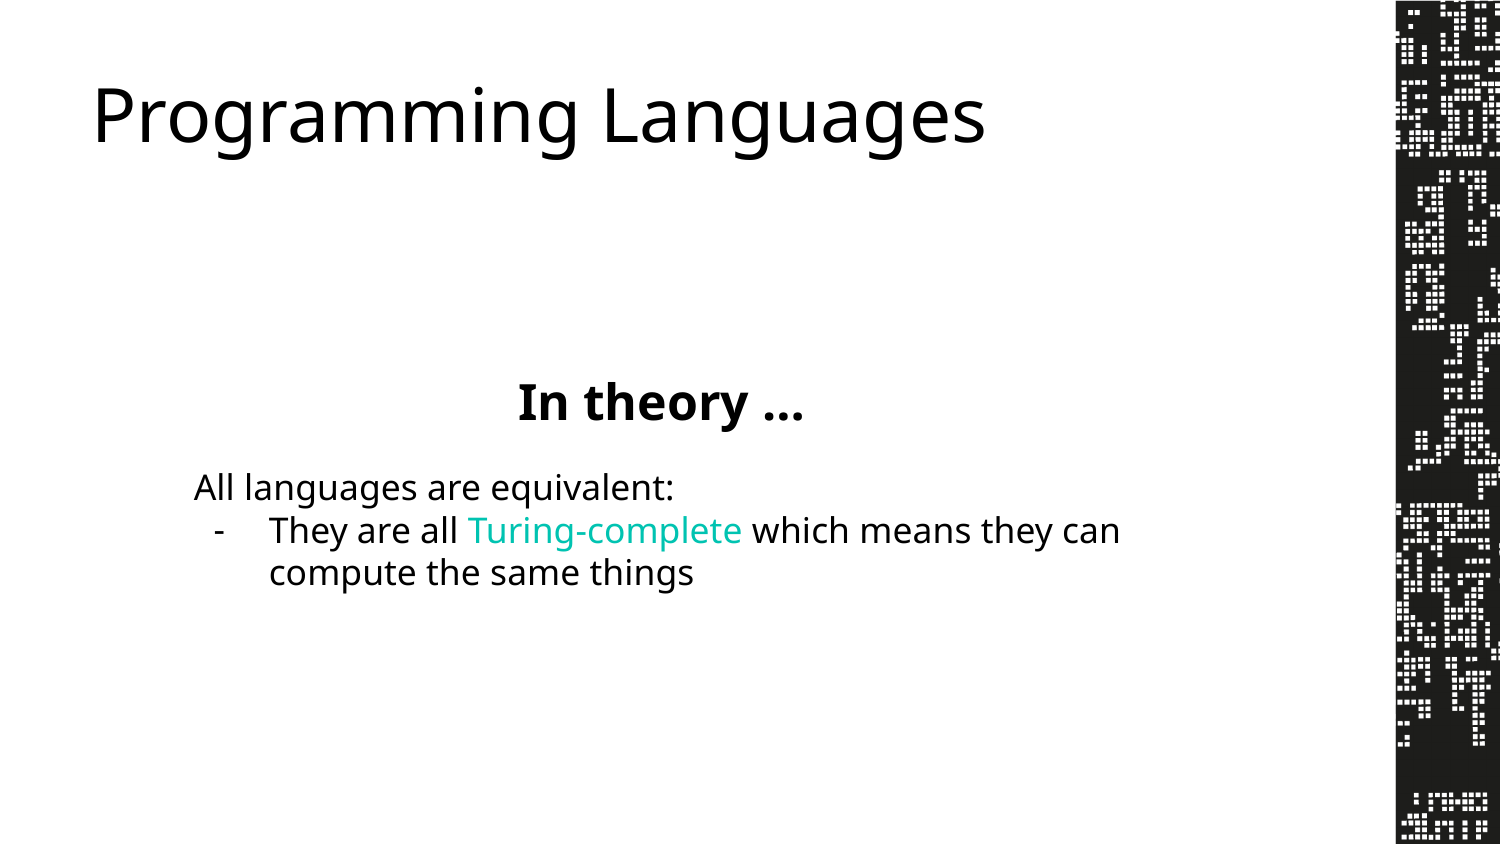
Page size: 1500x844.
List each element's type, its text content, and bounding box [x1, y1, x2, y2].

text_box In theory … All languages are equivalent: They are all Turing-complete which means they can compute the same things [178, 355, 1145, 589]
picture [1396, 2, 1500, 843]
text_box Programming Languages [76, 52, 1248, 138]
